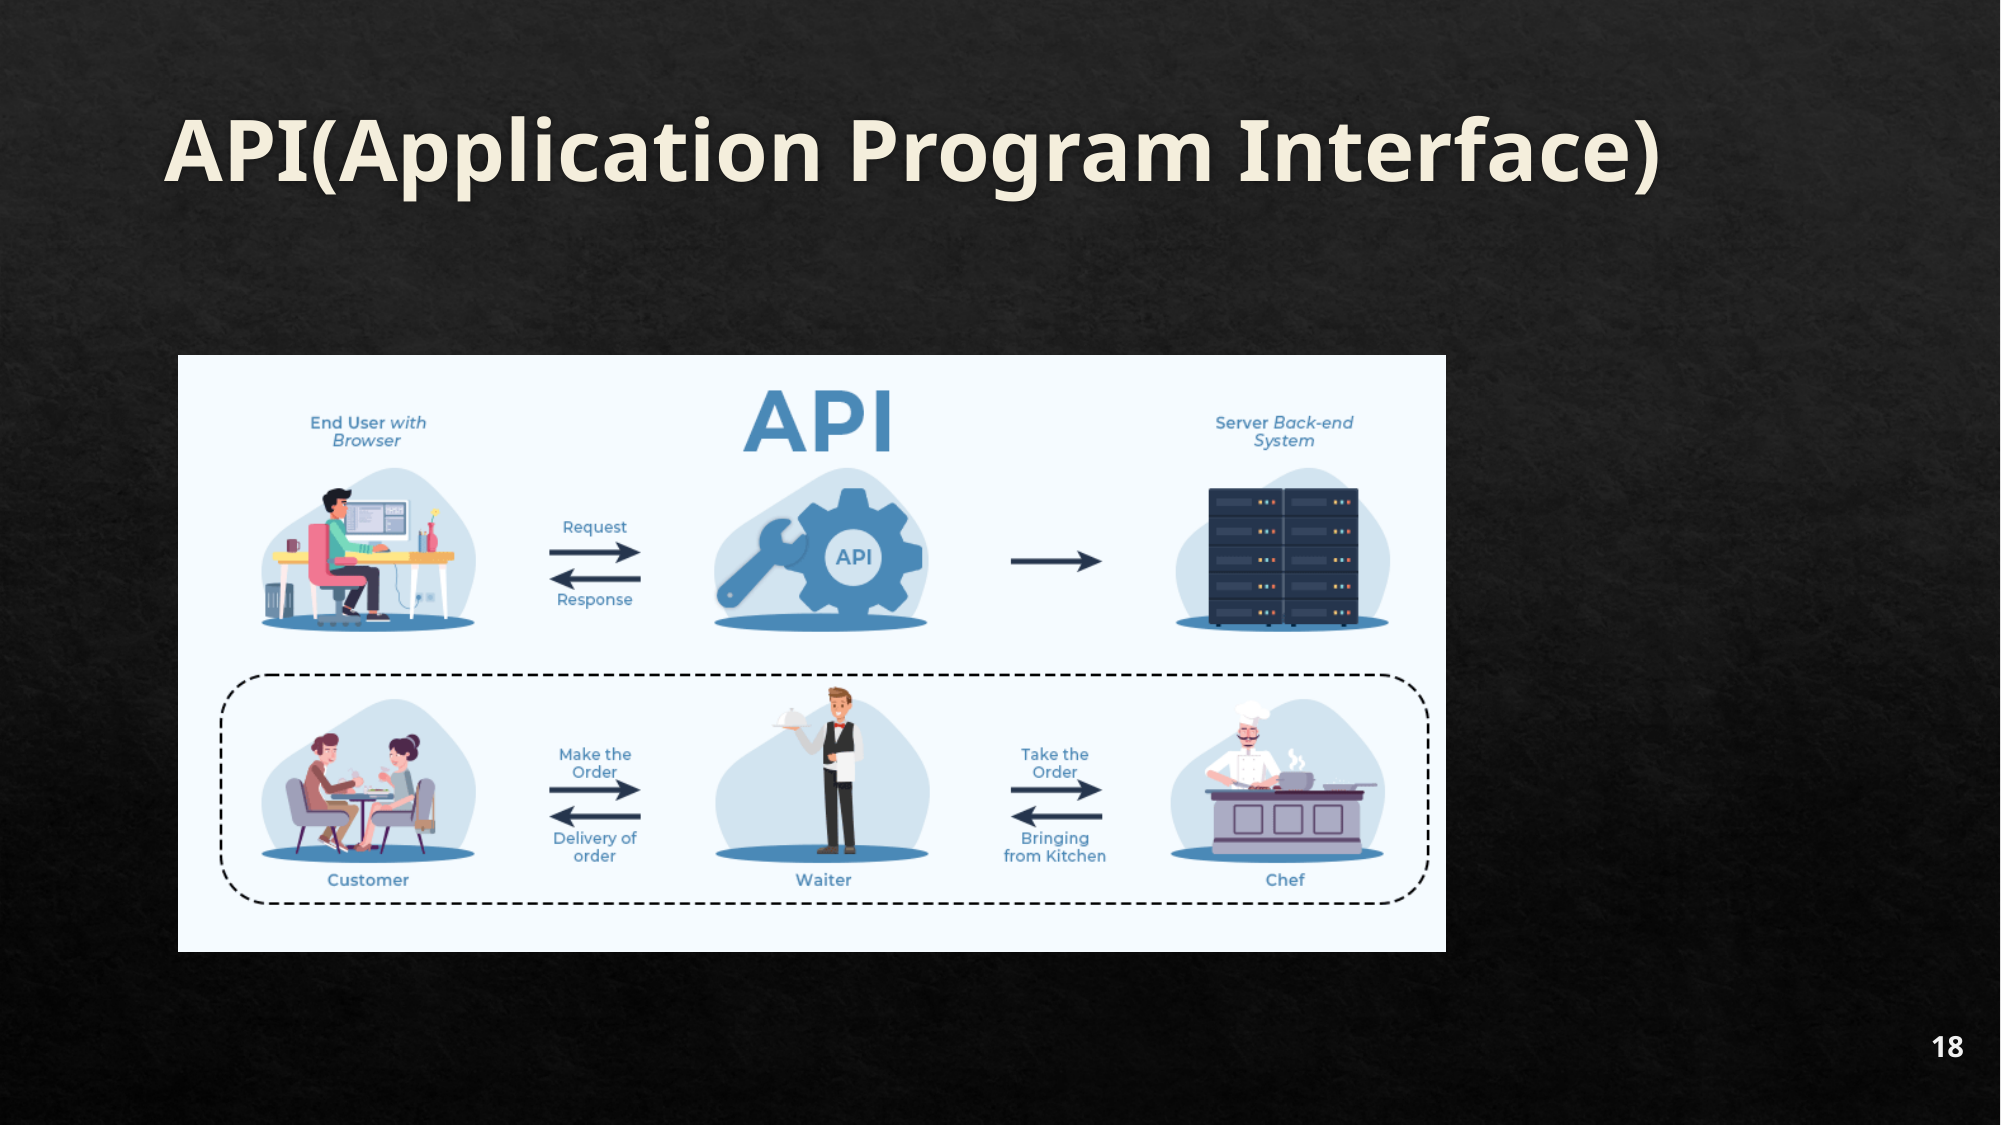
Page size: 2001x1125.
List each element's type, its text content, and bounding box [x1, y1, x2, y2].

title API(Application Program Interface) [149, 99, 1849, 209]
slide_number 18 [1855, 1018, 1980, 1078]
picture [177, 355, 1446, 952]
